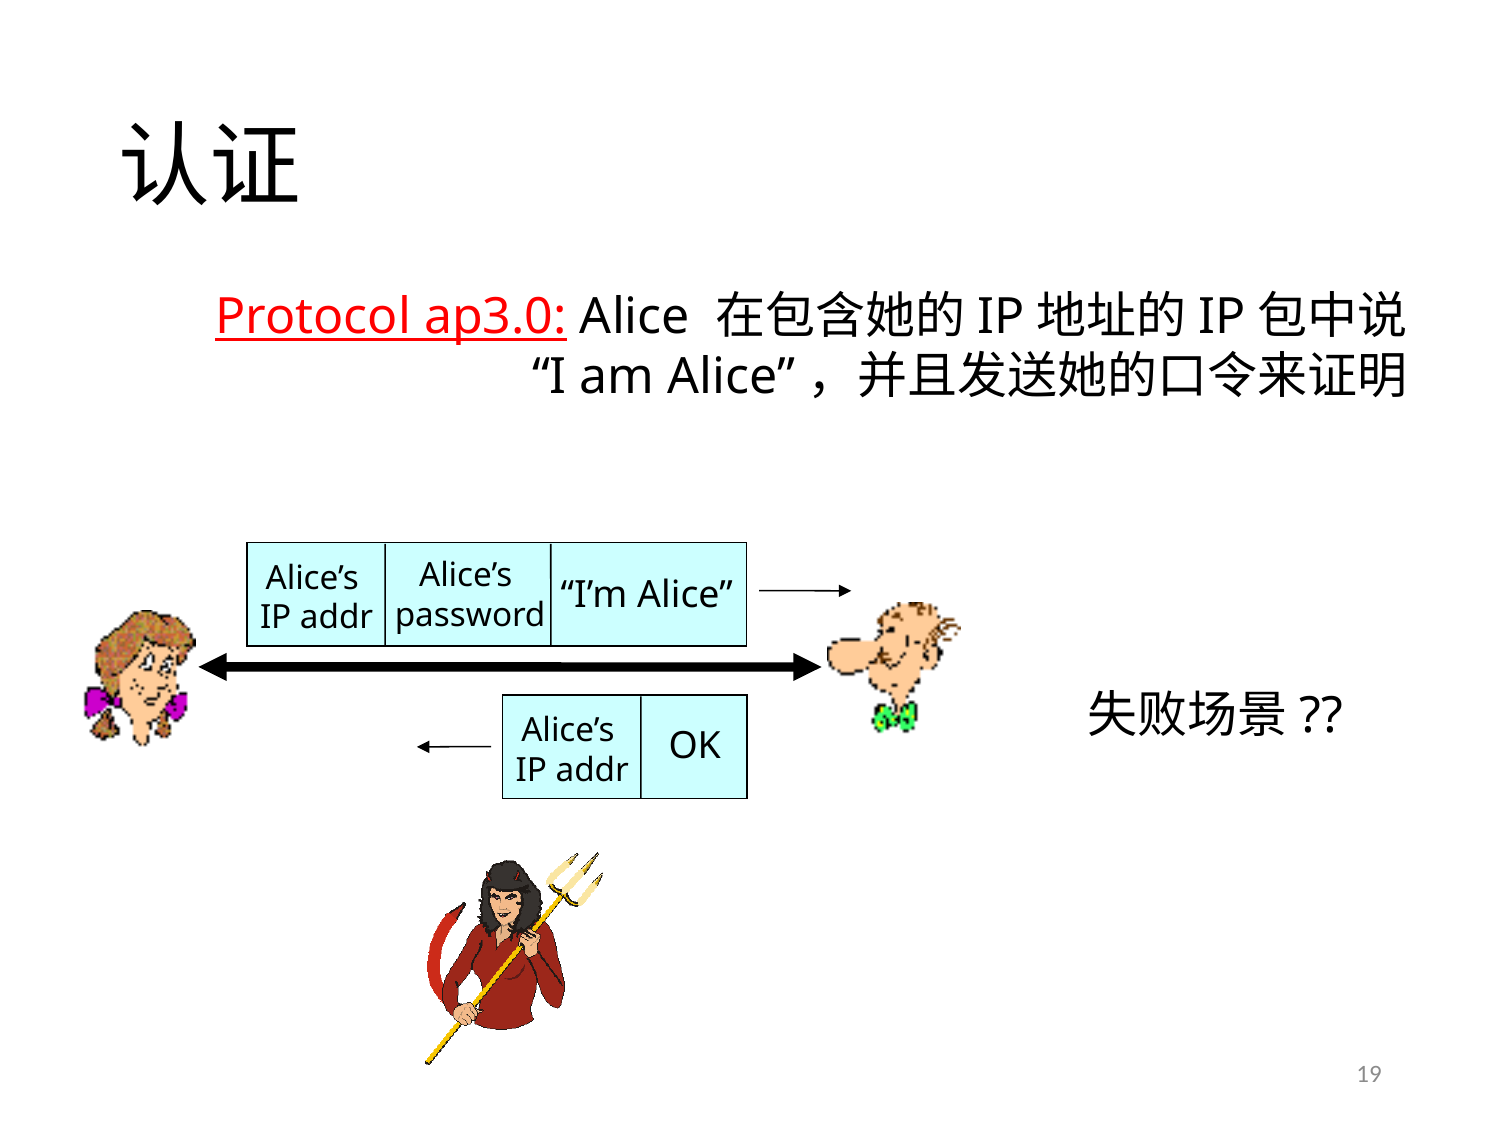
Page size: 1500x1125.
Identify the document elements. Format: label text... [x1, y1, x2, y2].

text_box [242, 542, 755, 647]
picture [826, 601, 961, 739]
slide_number 19 [1059, 1042, 1397, 1103]
text_box [416, 740, 492, 754]
text_box [759, 584, 852, 597]
text_box 失败场景?? [1072, 674, 1359, 750]
title 认证 [103, 59, 1397, 278]
text_box Protocol ap3.0: Alice 在包含她的IP地址的IP包中说 “I am Alice”，并且发送她的口令来证明 [137, 276, 1423, 412]
picture [80, 610, 196, 752]
text_box [198, 660, 822, 674]
picture [424, 852, 603, 1065]
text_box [498, 694, 747, 799]
